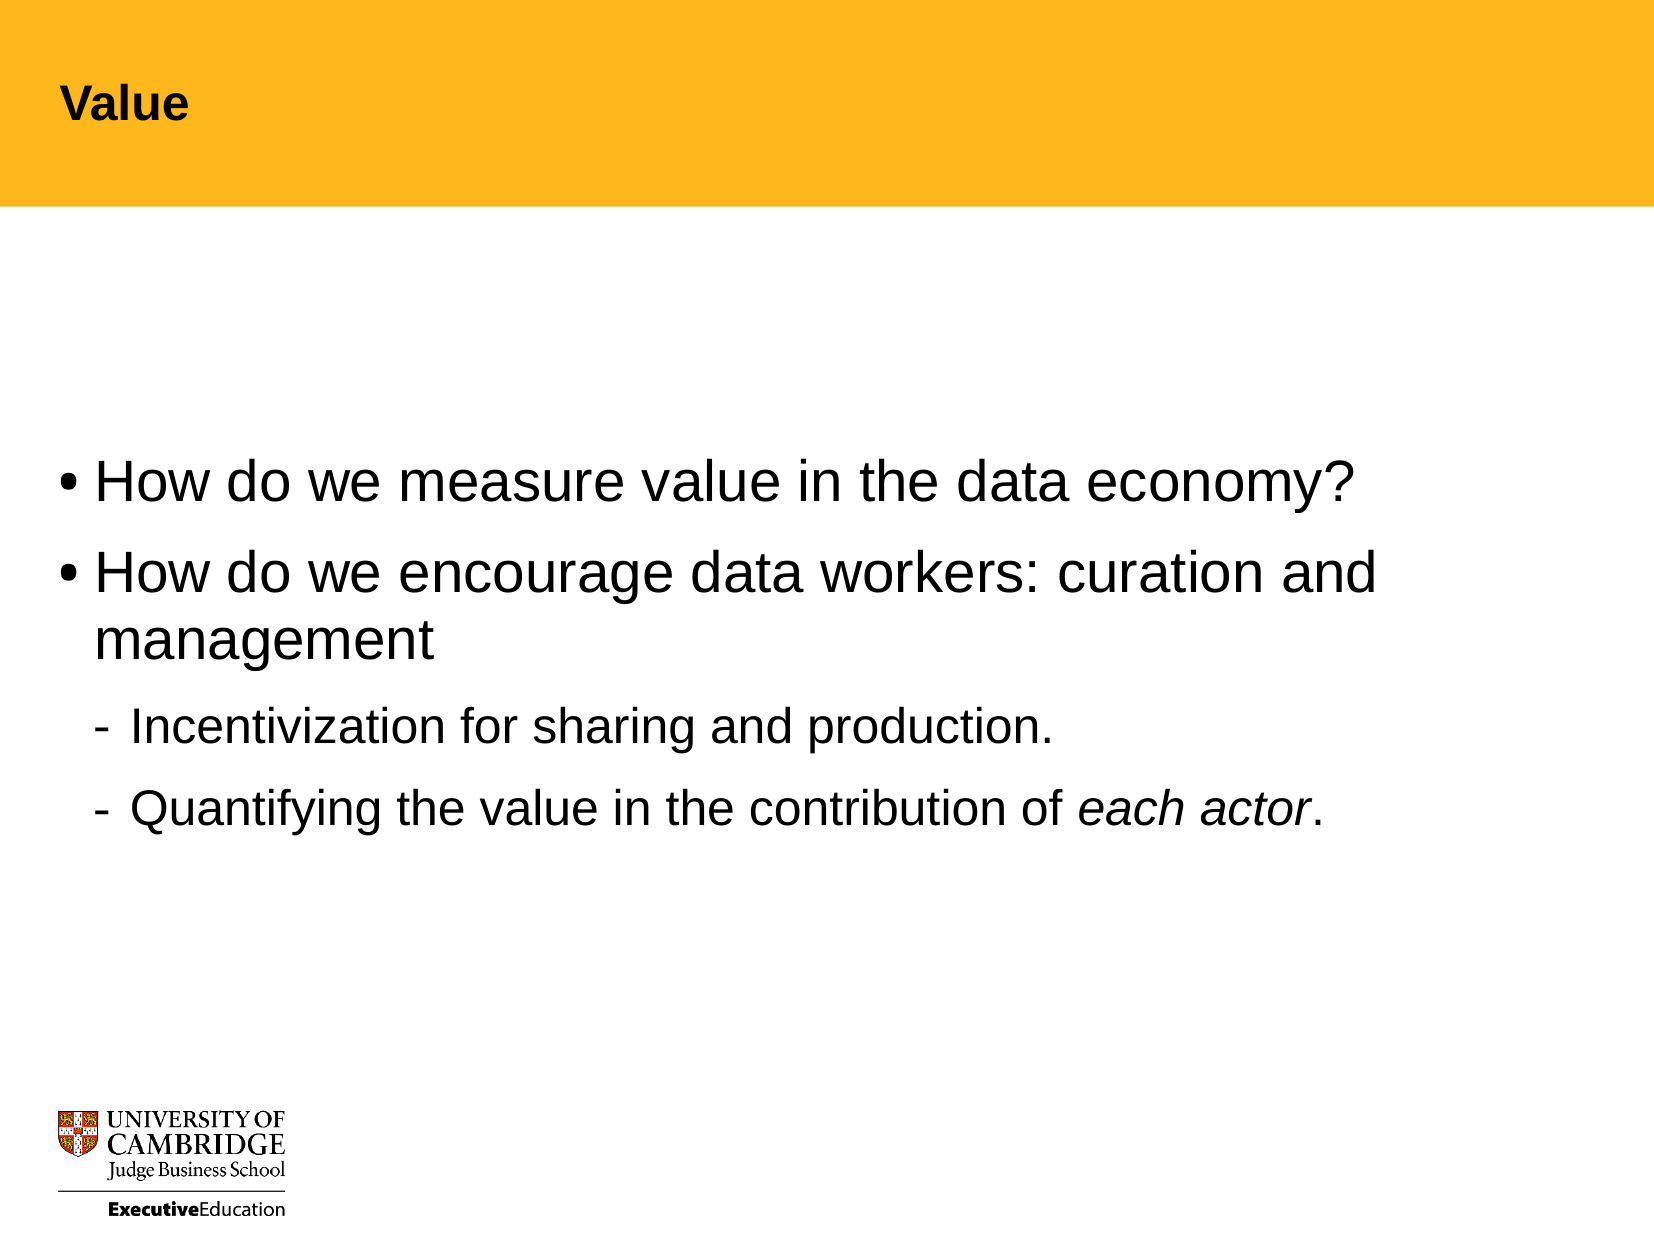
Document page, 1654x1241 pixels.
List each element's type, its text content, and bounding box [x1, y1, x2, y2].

list Value [0, 0, 1654, 207]
list How do we measure value in the data economy? How do we encourage data workers: curation and management Incentivization for sharing and production. Quantifying the value in the contribution of each actor. [59, 236, 1595, 1049]
picture [58, 1110, 285, 1216]
